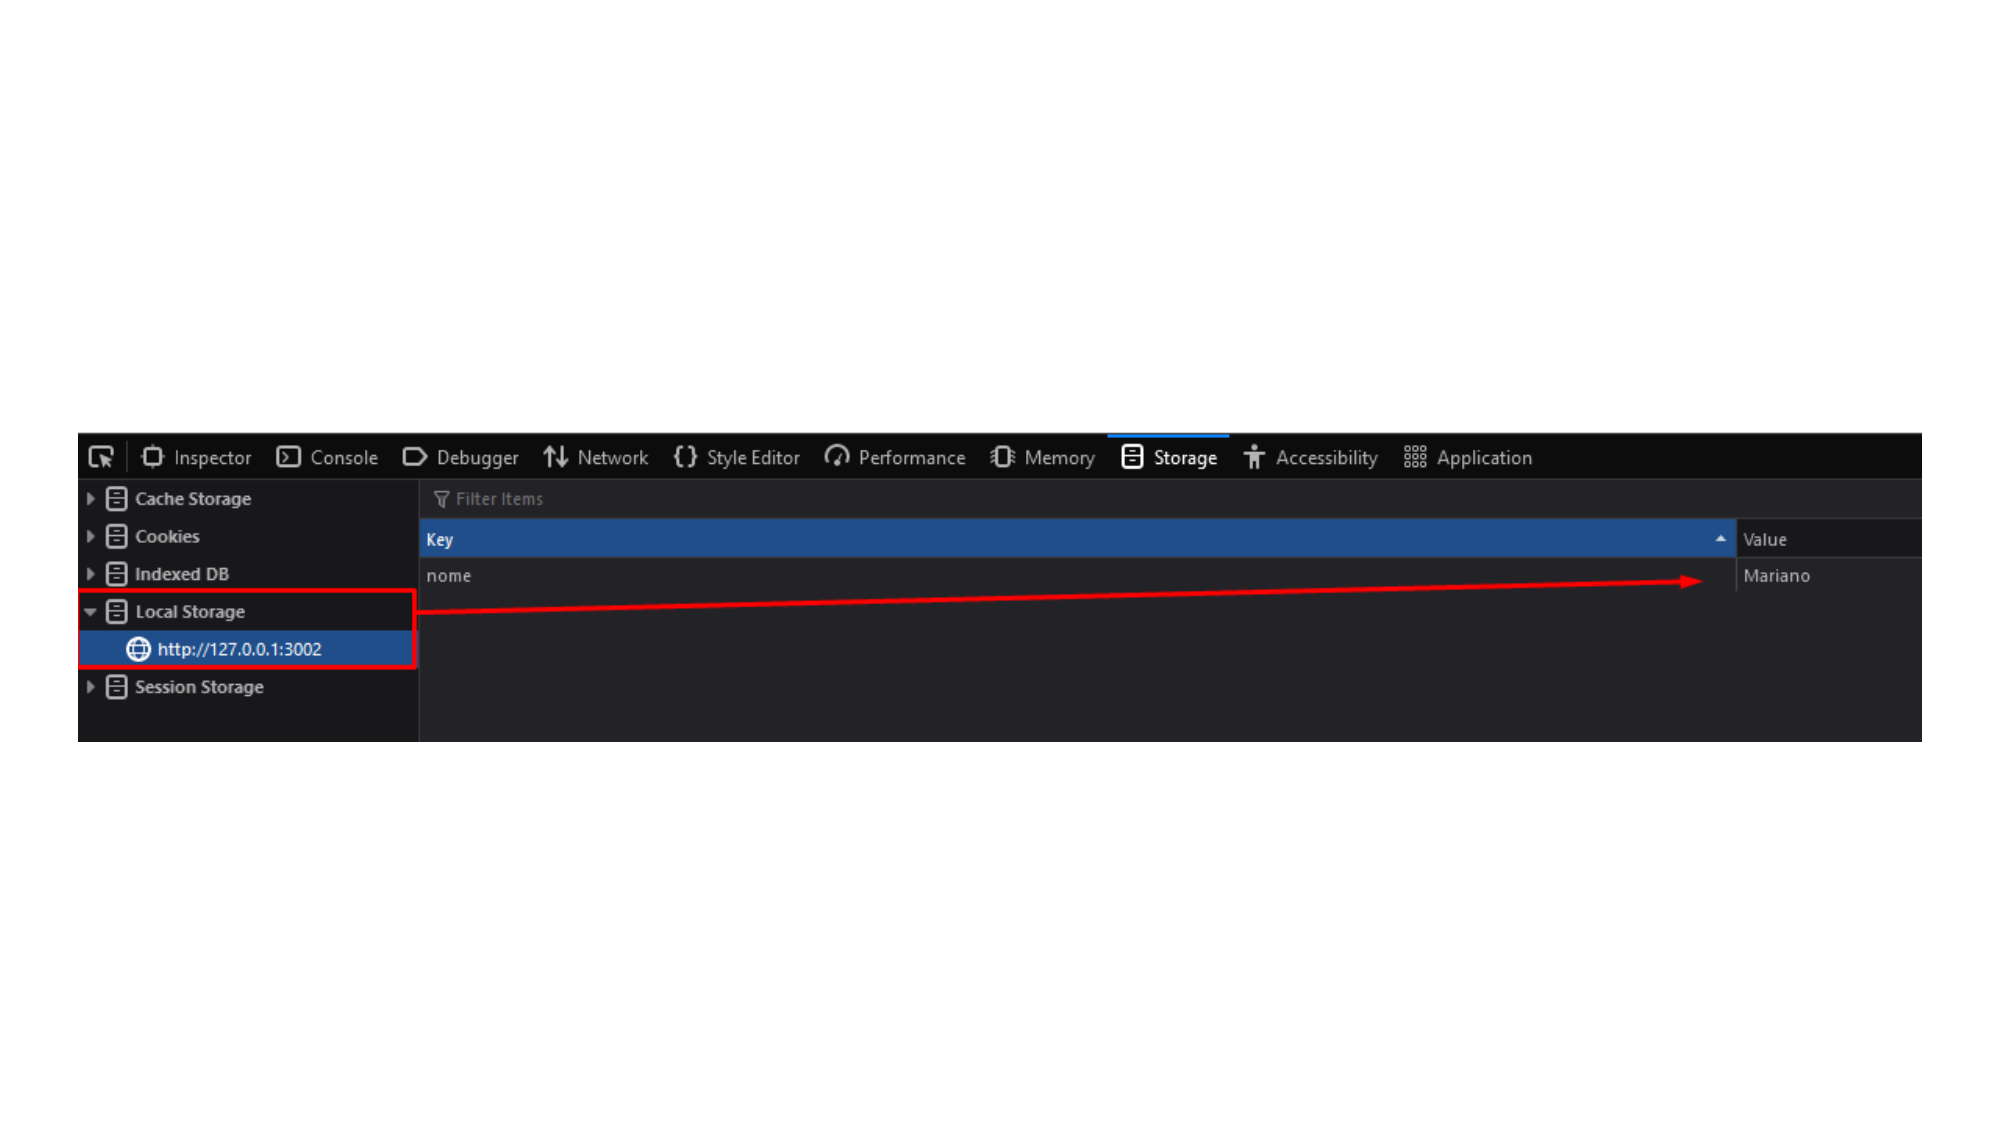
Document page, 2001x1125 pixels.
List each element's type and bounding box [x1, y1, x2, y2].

picture [78, 383, 1922, 742]
